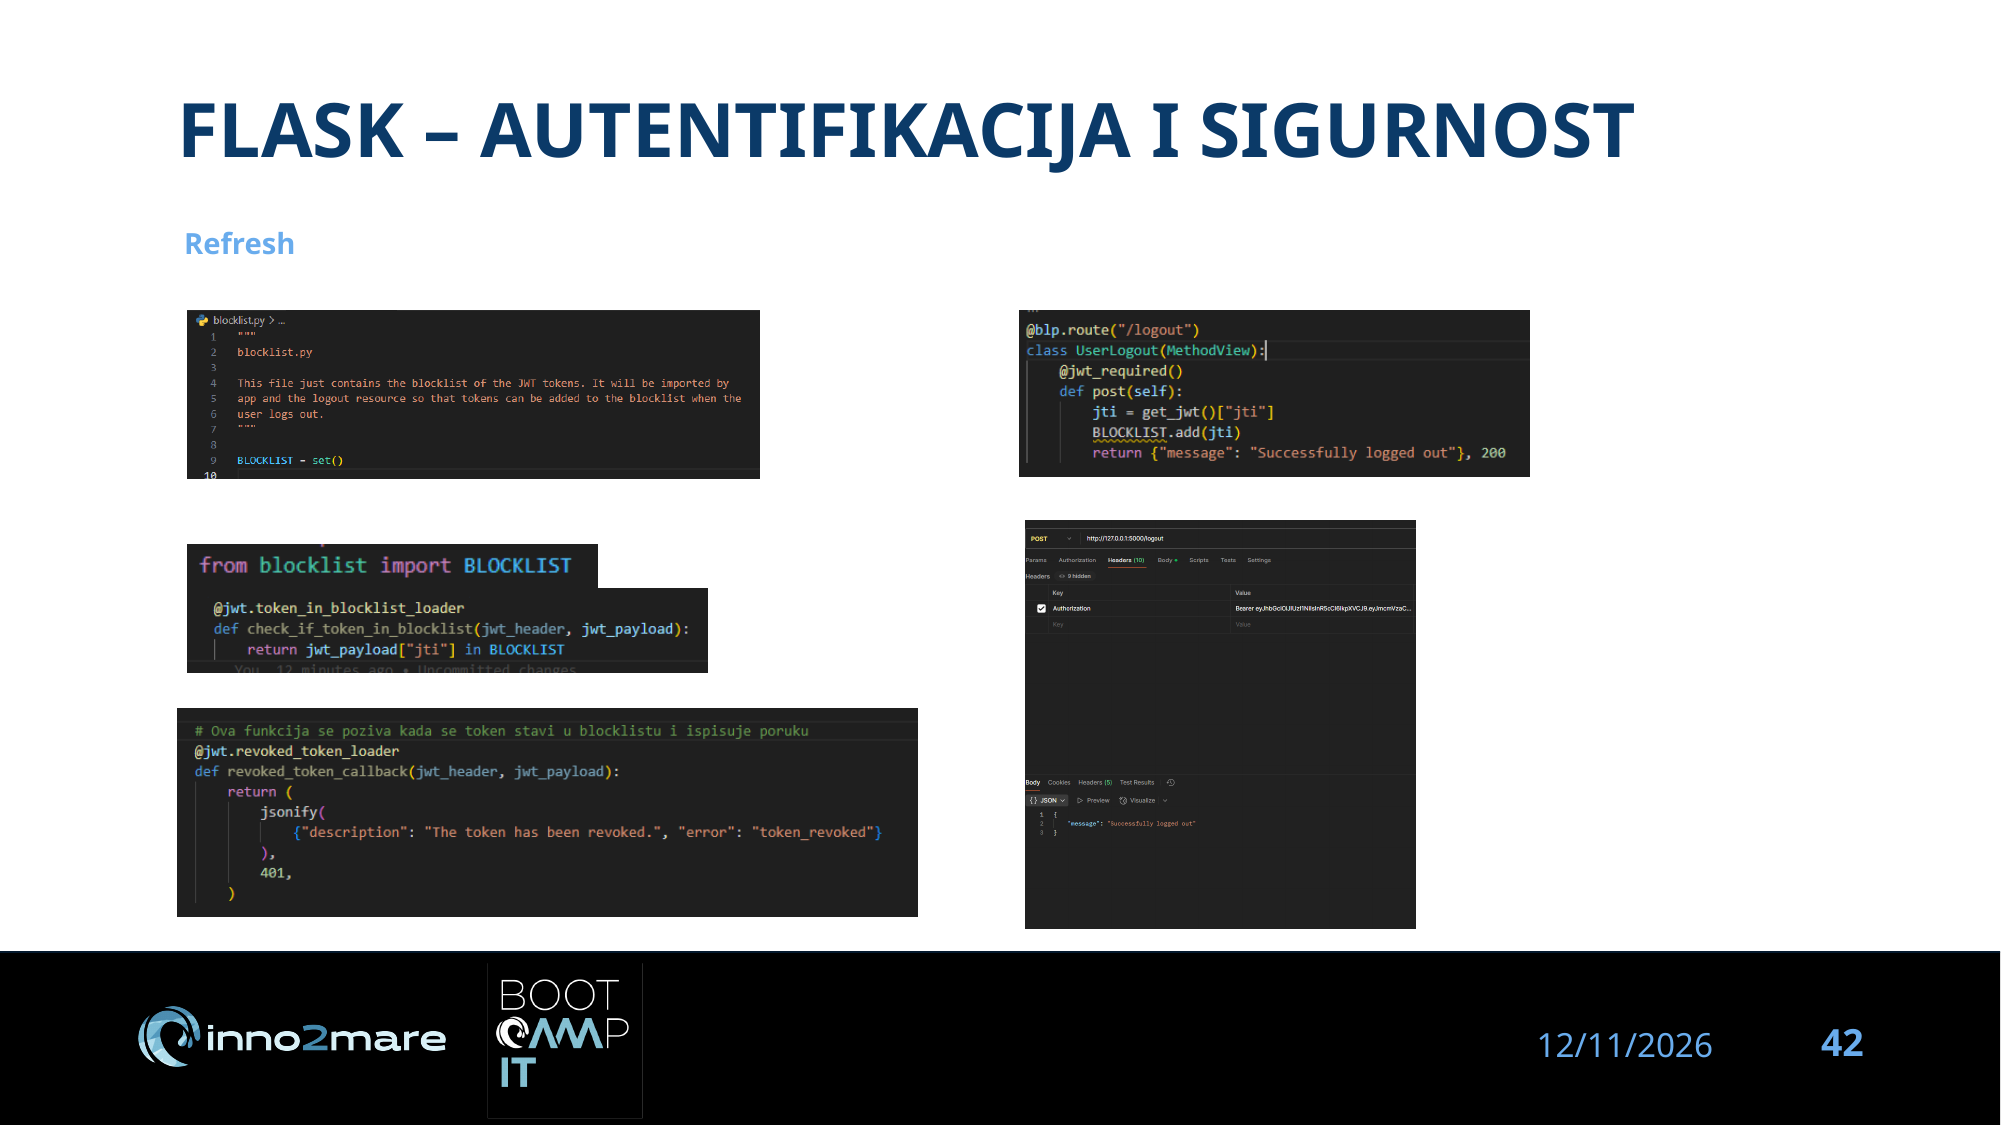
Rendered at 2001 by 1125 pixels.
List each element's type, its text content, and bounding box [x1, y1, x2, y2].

picture [177, 708, 918, 917]
text_box FLASK – Autentifikacija i sigurnost [162, 62, 1888, 203]
text_box Refresh [166, 222, 491, 275]
picture [1024, 520, 1416, 929]
picture [138, 957, 690, 1124]
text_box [187, 544, 708, 673]
picture [1019, 310, 1530, 477]
picture [186, 310, 760, 479]
